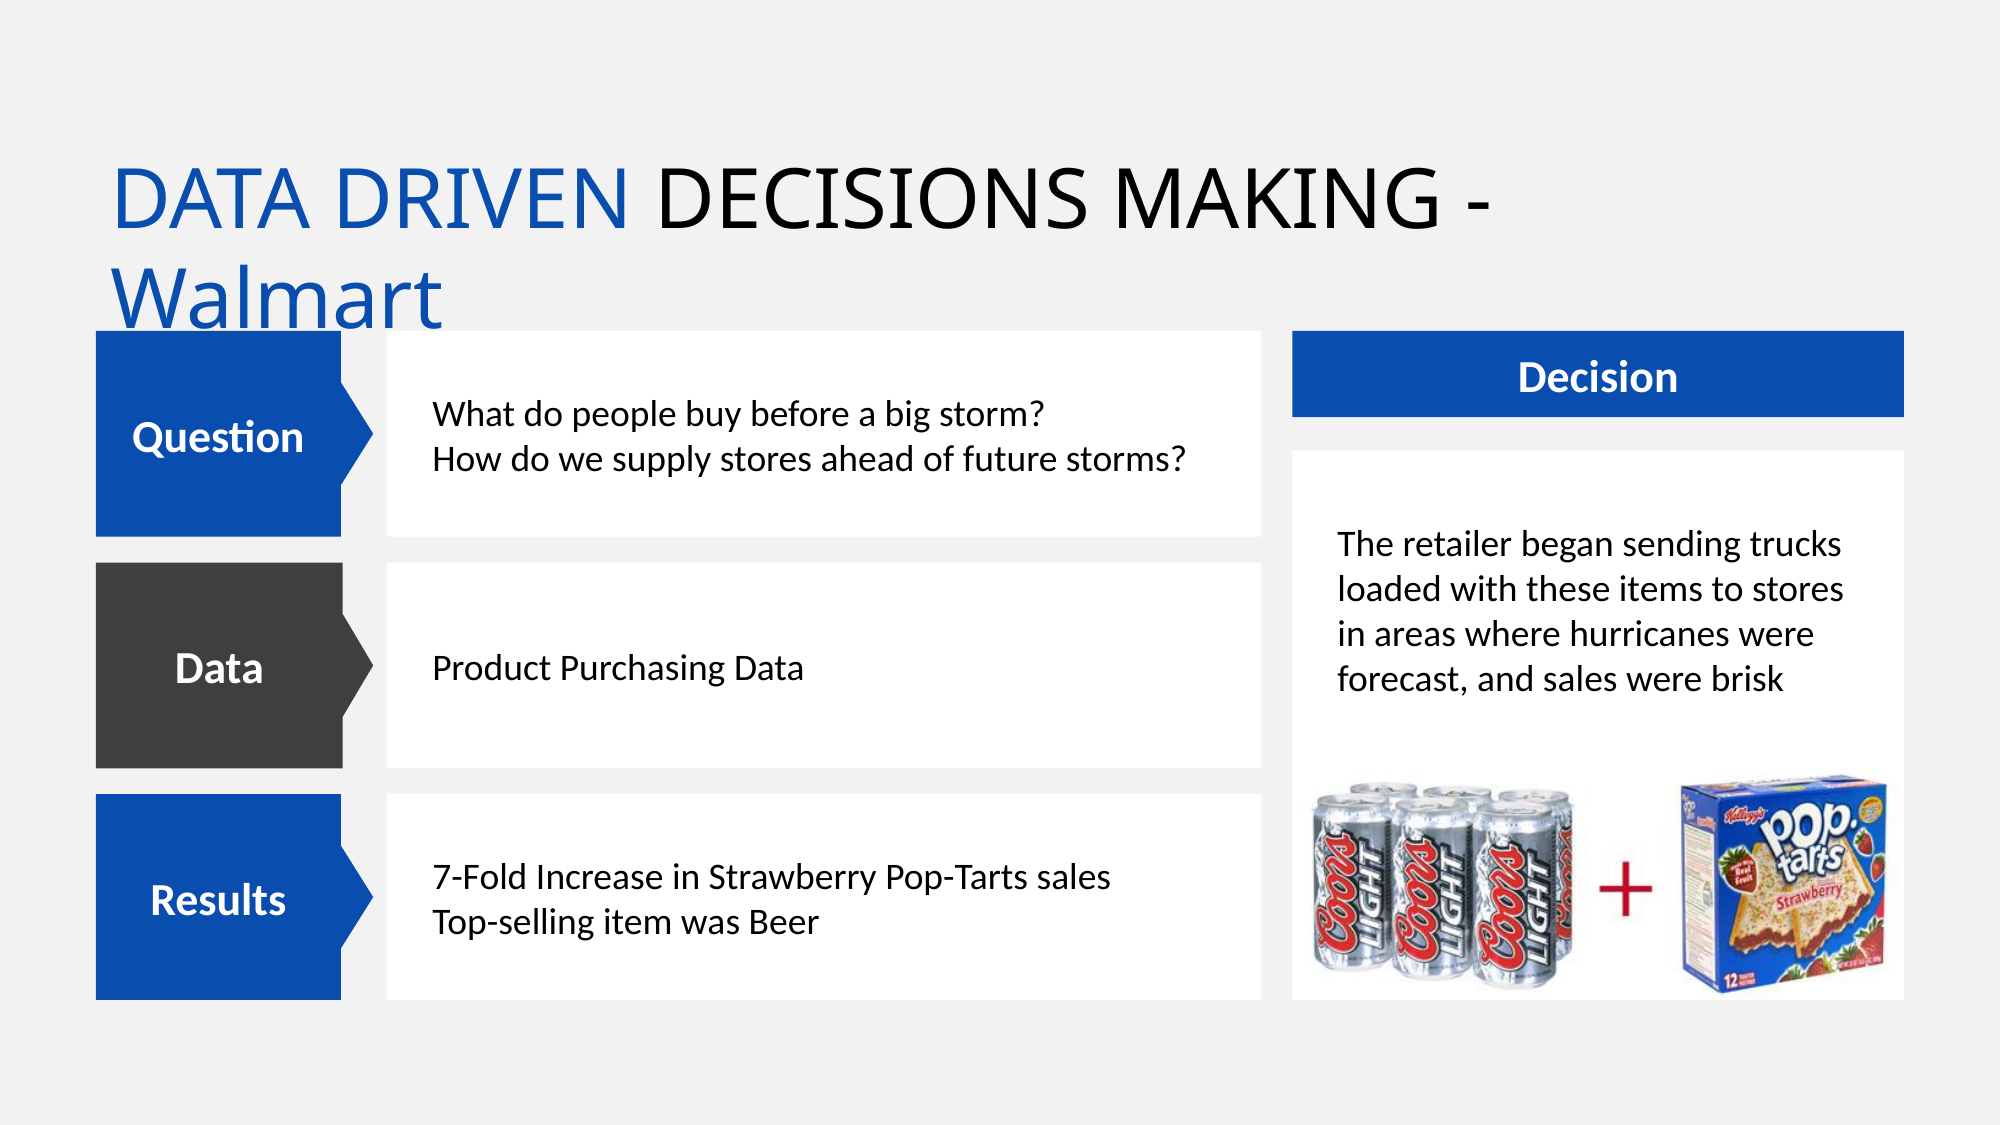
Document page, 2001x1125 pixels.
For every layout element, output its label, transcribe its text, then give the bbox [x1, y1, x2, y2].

text_box Data [95, 562, 374, 769]
text_box The retailer began sending trucks loaded with these items to stores in areas where hurricanes were forecast, and sales were brisk [1292, 450, 1904, 768]
text_box Question [95, 330, 374, 537]
text_box 7-Fold Increase in Strawberry Pop-Tarts sales Top-selling item was Beer [387, 794, 1262, 1000]
text_box Results [95, 794, 374, 1000]
text_box Product Purchasing Data [387, 562, 1262, 769]
text_box Decision [1292, 330, 1904, 418]
text_box DATA DRIVEN DECISIONS MAKING - Walmart [95, 137, 1613, 353]
picture [1292, 768, 1905, 1000]
text_box What do people buy before a big storm? How do we supply stores ahead of future storms? [387, 330, 1262, 537]
